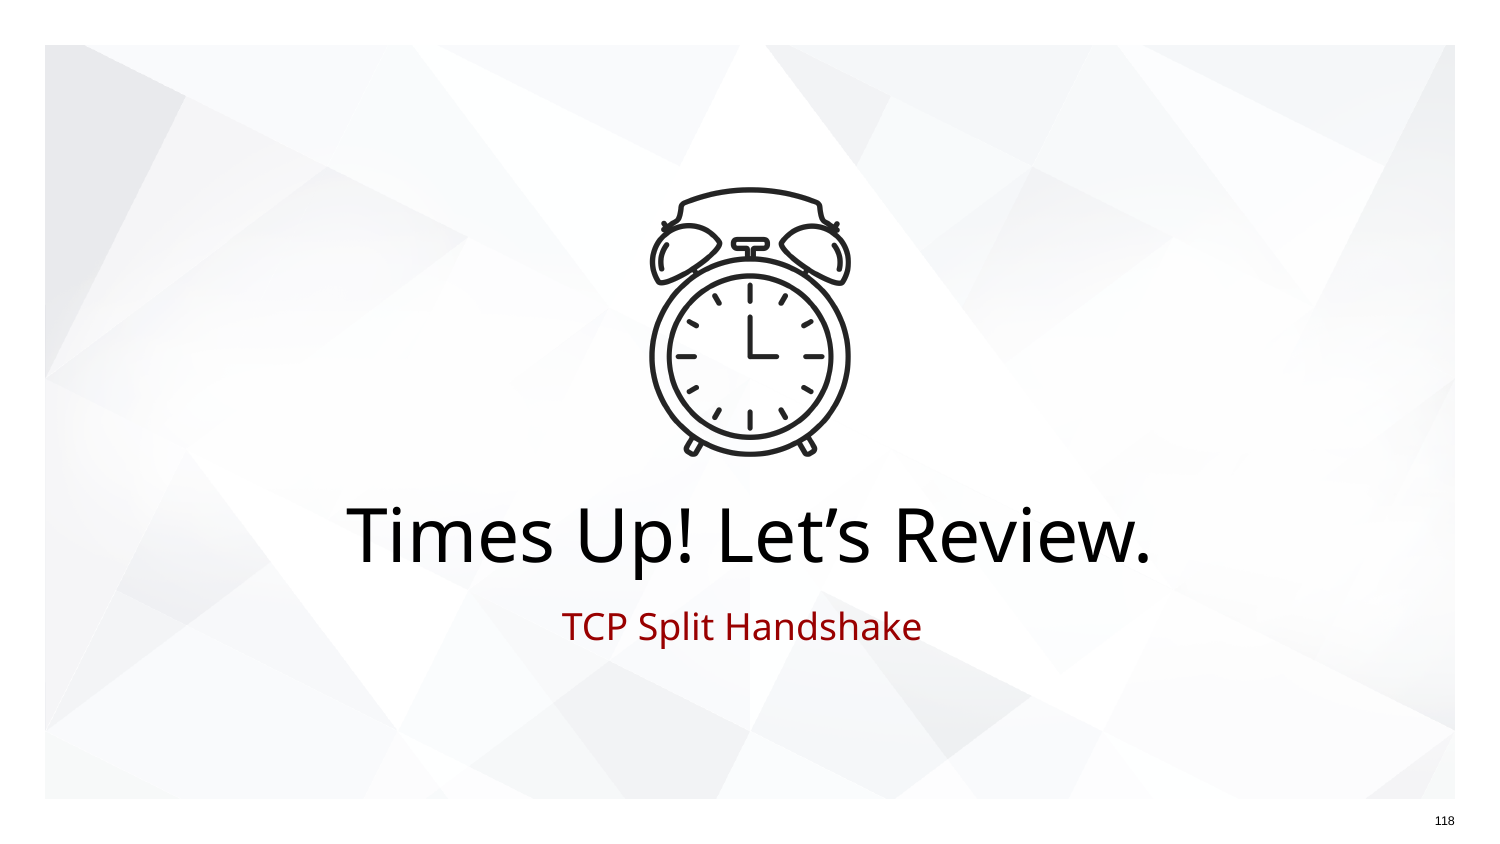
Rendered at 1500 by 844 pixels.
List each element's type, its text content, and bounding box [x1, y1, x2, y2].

slide_number 118 [1412, 813, 1455, 831]
text_box TCP Split Handshake [386, 587, 1099, 696]
picture [45, 45, 1455, 799]
